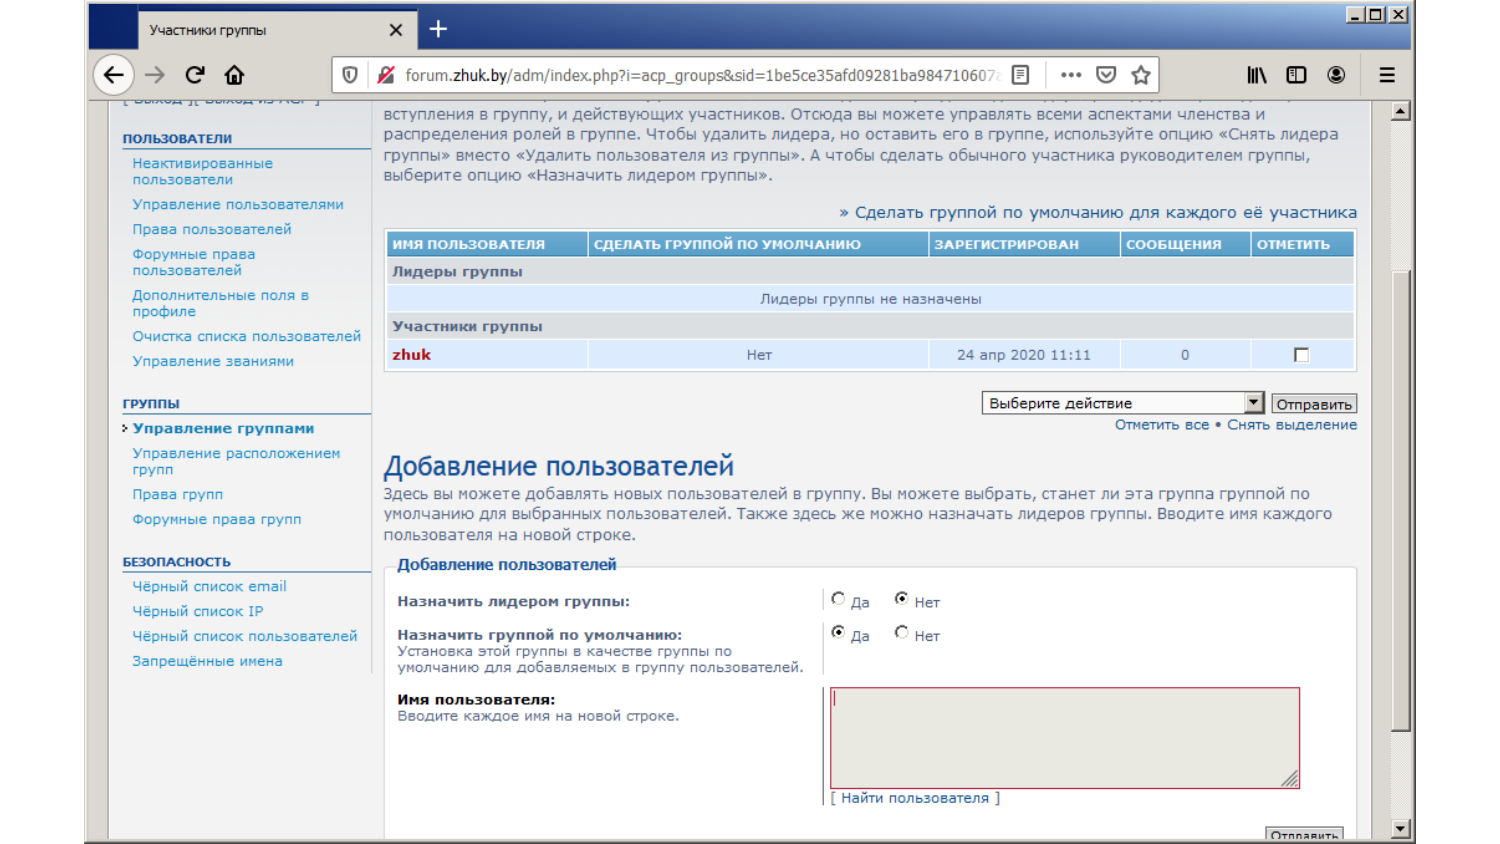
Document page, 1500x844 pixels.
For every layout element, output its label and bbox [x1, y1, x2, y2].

picture [84, 0, 1416, 844]
